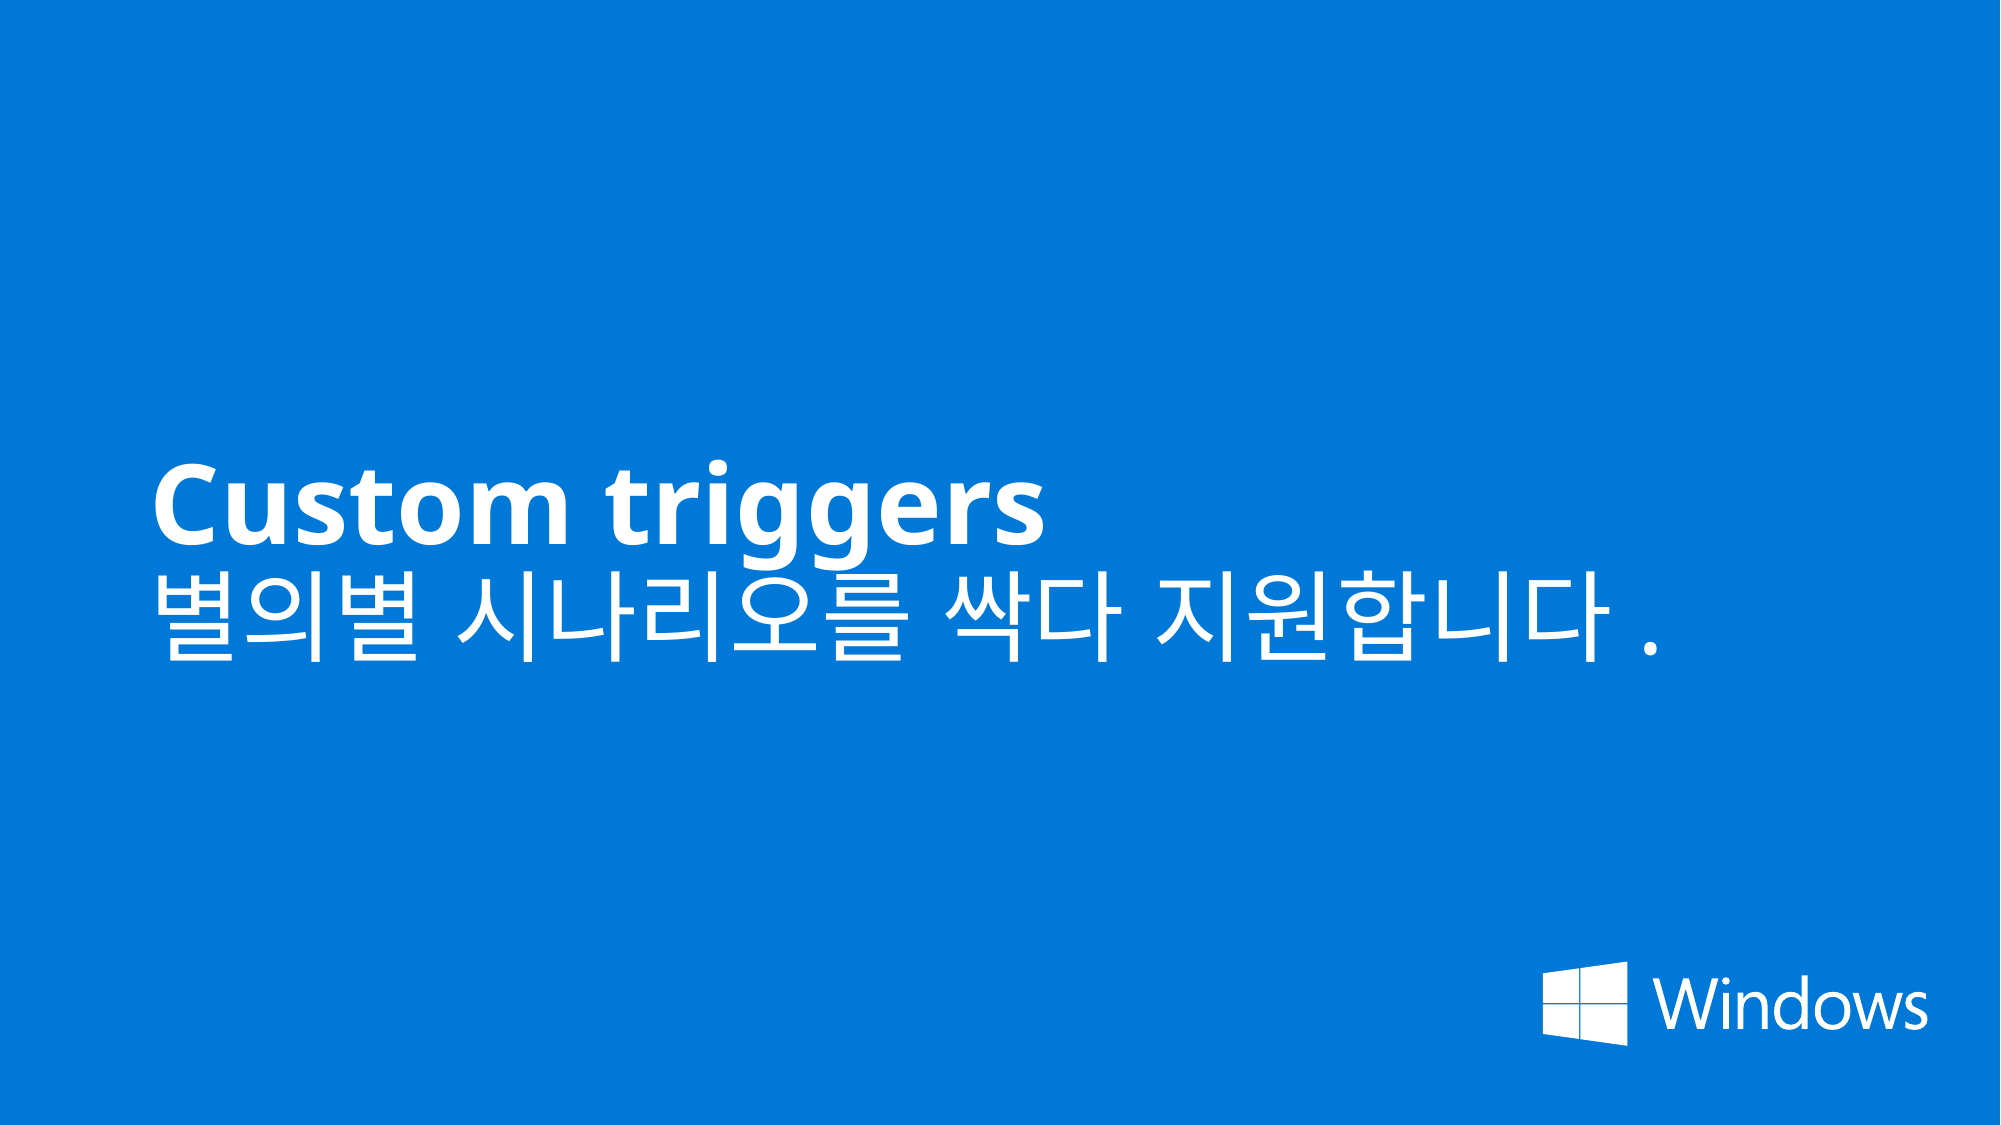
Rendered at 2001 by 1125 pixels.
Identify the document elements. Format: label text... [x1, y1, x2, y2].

title Custom triggers 별의별 시나리오를 싹다 지원합니다. [127, 429, 1954, 696]
